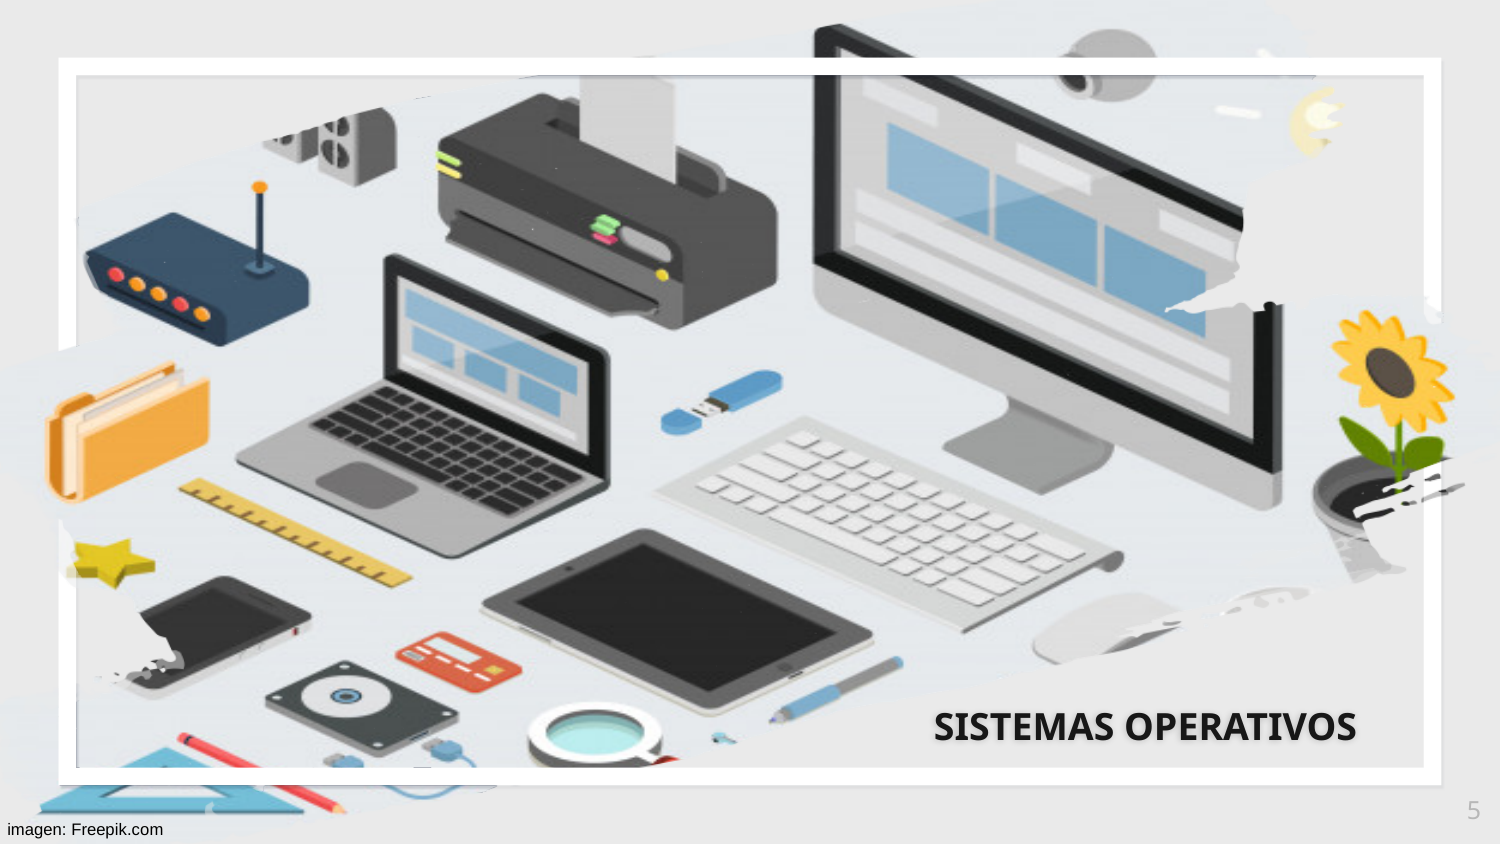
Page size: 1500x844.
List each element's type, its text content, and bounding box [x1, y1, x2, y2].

slide_number 5 [1391, 779, 1482, 844]
text_box imagen: Freepik.com [0, 811, 179, 844]
picture [0, 0, 1500, 844]
title SISTEMAS OPERATIVOS [879, 693, 1412, 759]
